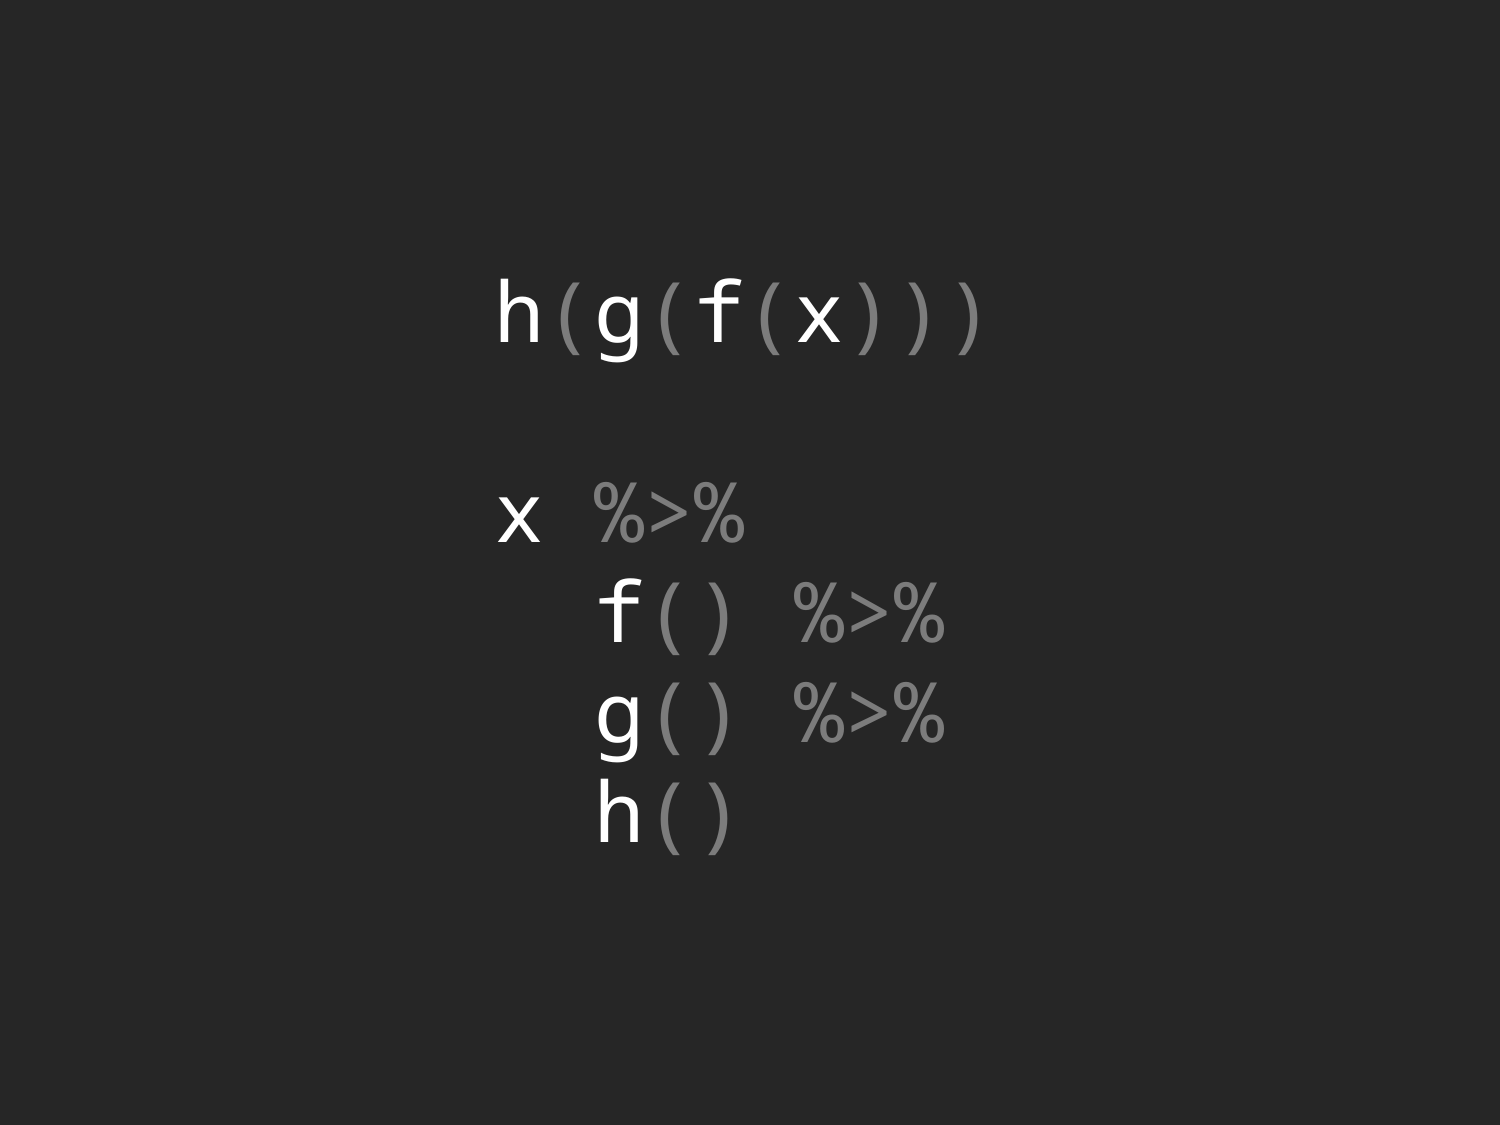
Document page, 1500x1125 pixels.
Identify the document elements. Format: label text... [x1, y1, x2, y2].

text_box h(g(f(x))) x %>% f() %>% g() %>% h() [479, 251, 1020, 867]
